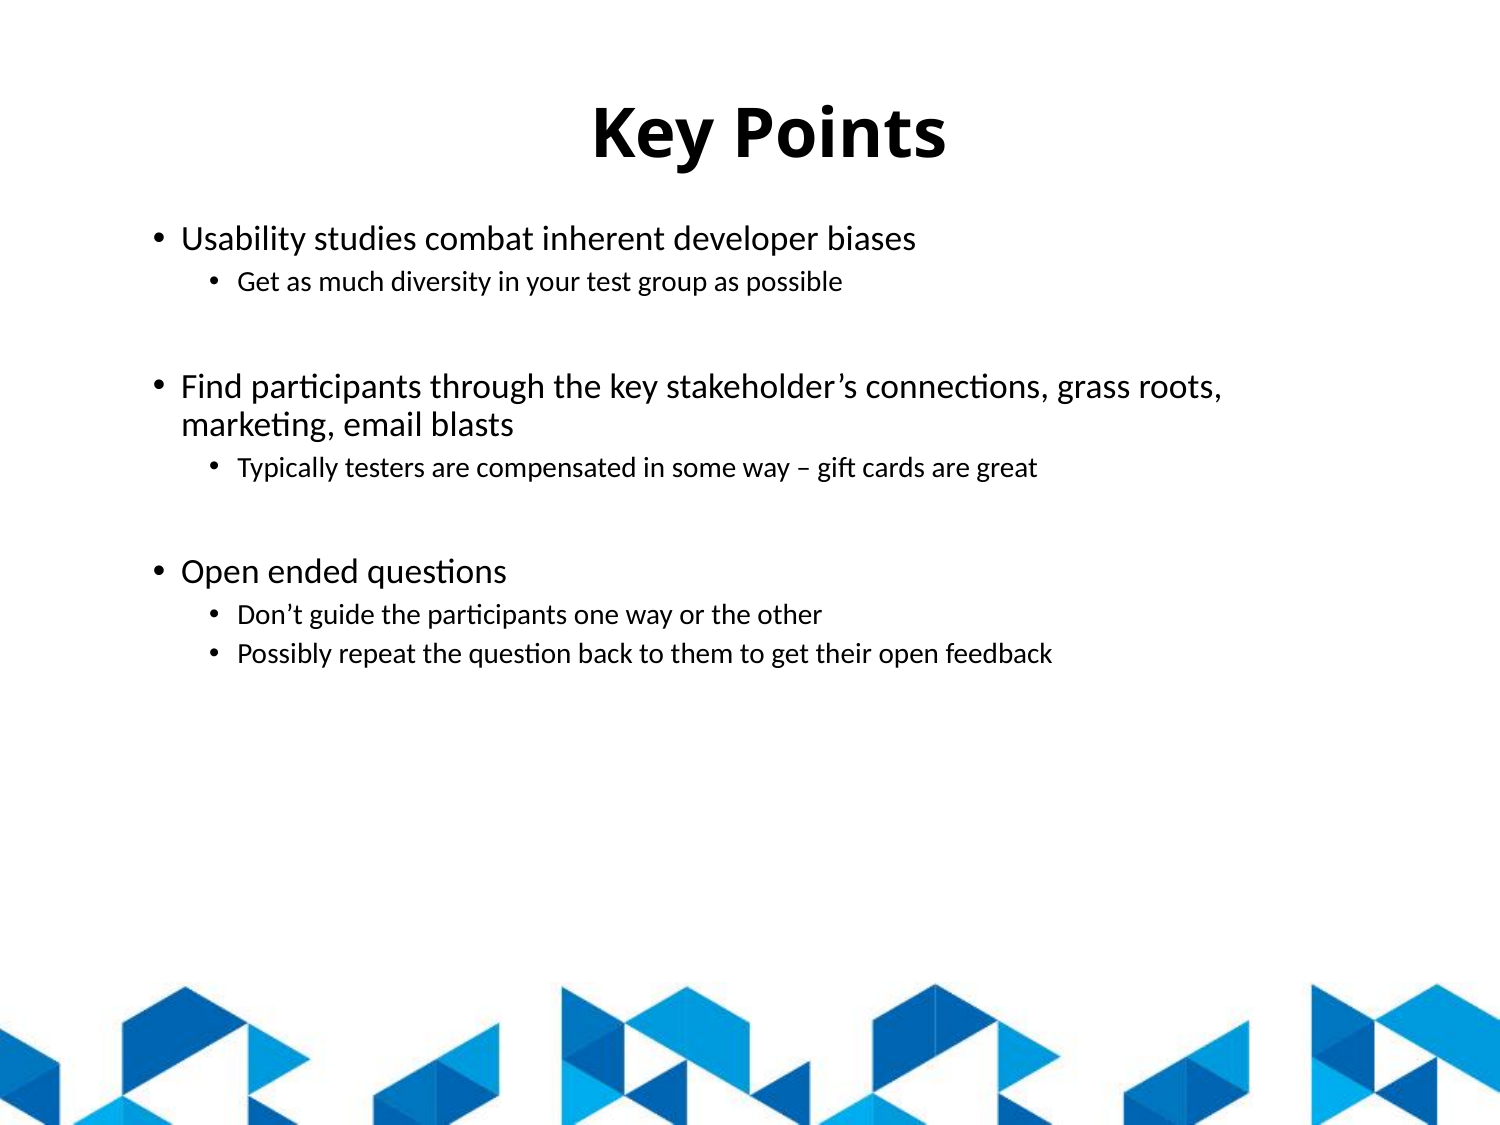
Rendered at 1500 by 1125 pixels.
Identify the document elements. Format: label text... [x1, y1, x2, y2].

title Key Points [122, 26, 1417, 244]
list Usability studies combat inherent developer biases Get as much diversity in your test group as possible Find participants through the key stakeholder’s connections, grass roots, marketing, email blasts Typically testers are compensated in some way – gift cards are great Open ended questions Don’t guide the participants one way or the other Possibly repeat the question back to them to get their open feedback [137, 212, 1363, 913]
picture [0, 982, 1500, 1125]
